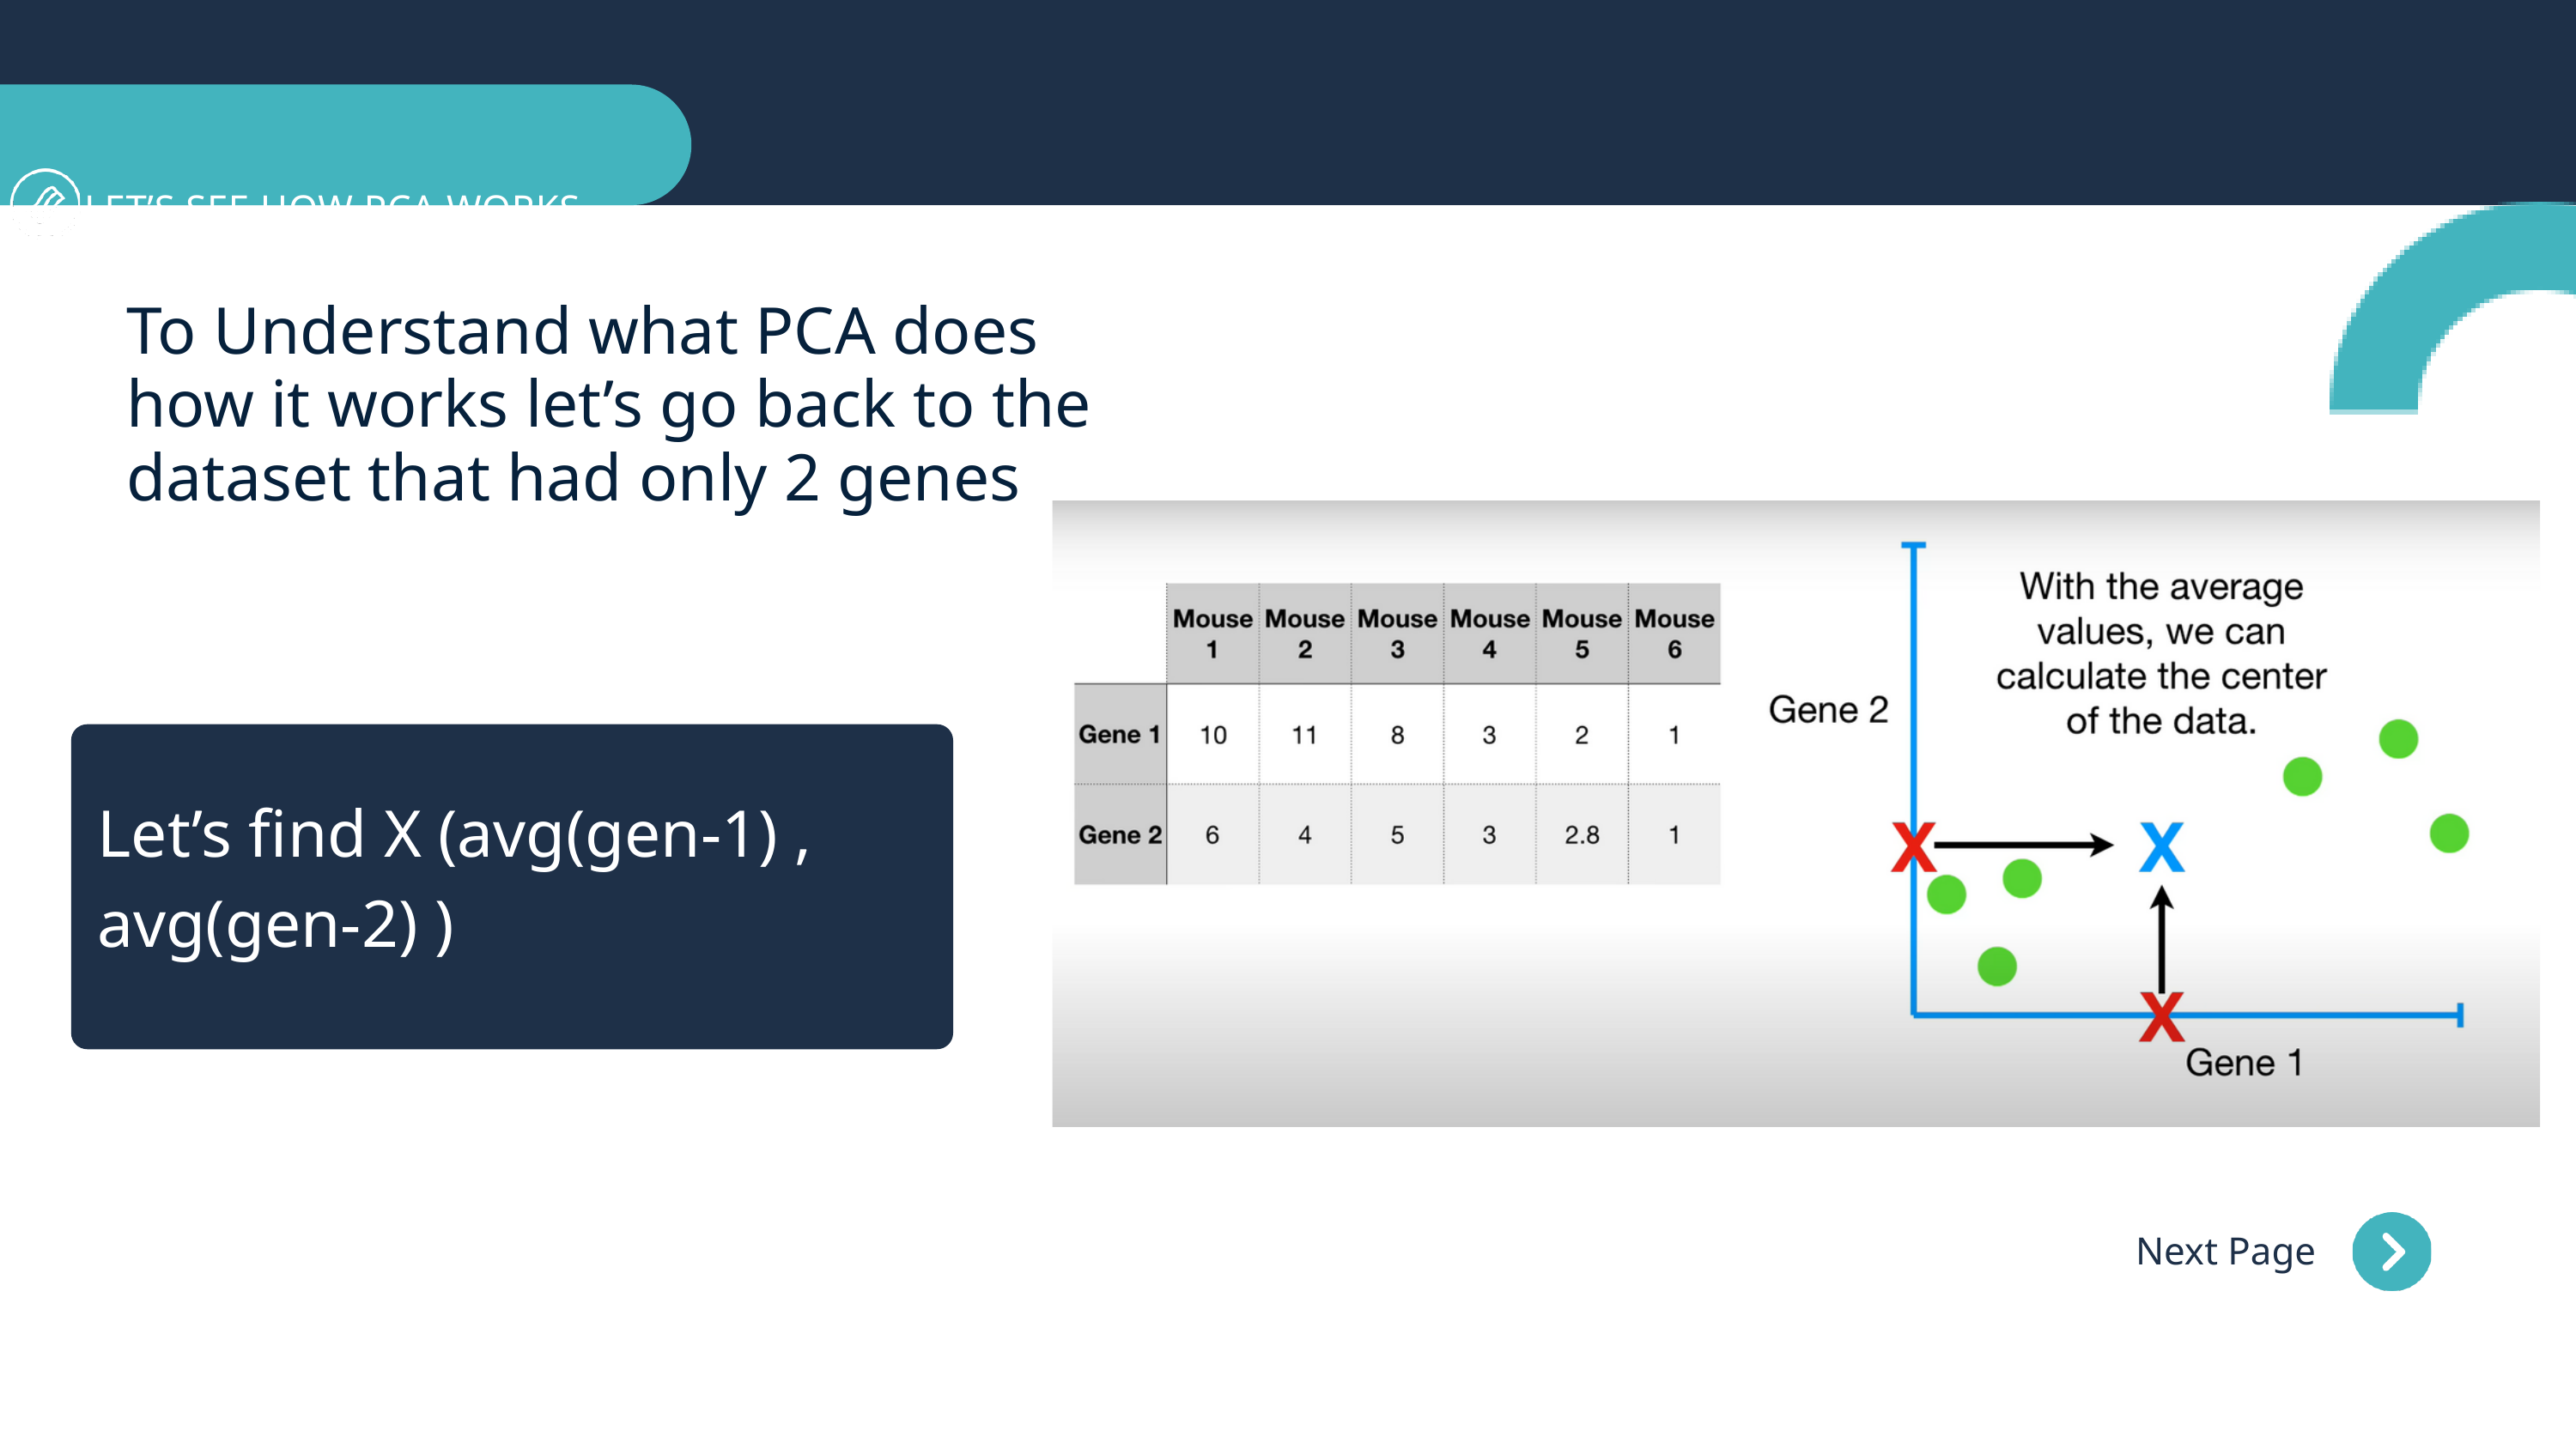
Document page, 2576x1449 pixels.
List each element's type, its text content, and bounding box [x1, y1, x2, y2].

text_box [2352, 1212, 2432, 1291]
text_box [0, 0, 2576, 205]
text_box [1052, 500, 2541, 1127]
text_box To Understand what PCA does how it works let’s go back to the dataset that had only 2 genes [126, 293, 1136, 514]
text_box Next Page [2002, 1220, 2317, 1273]
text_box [70, 724, 954, 1050]
text_box [2330, 202, 2576, 415]
text_box LET’S SEE HOW PCA WORKS [84, 177, 699, 230]
text_box [7, 168, 81, 242]
